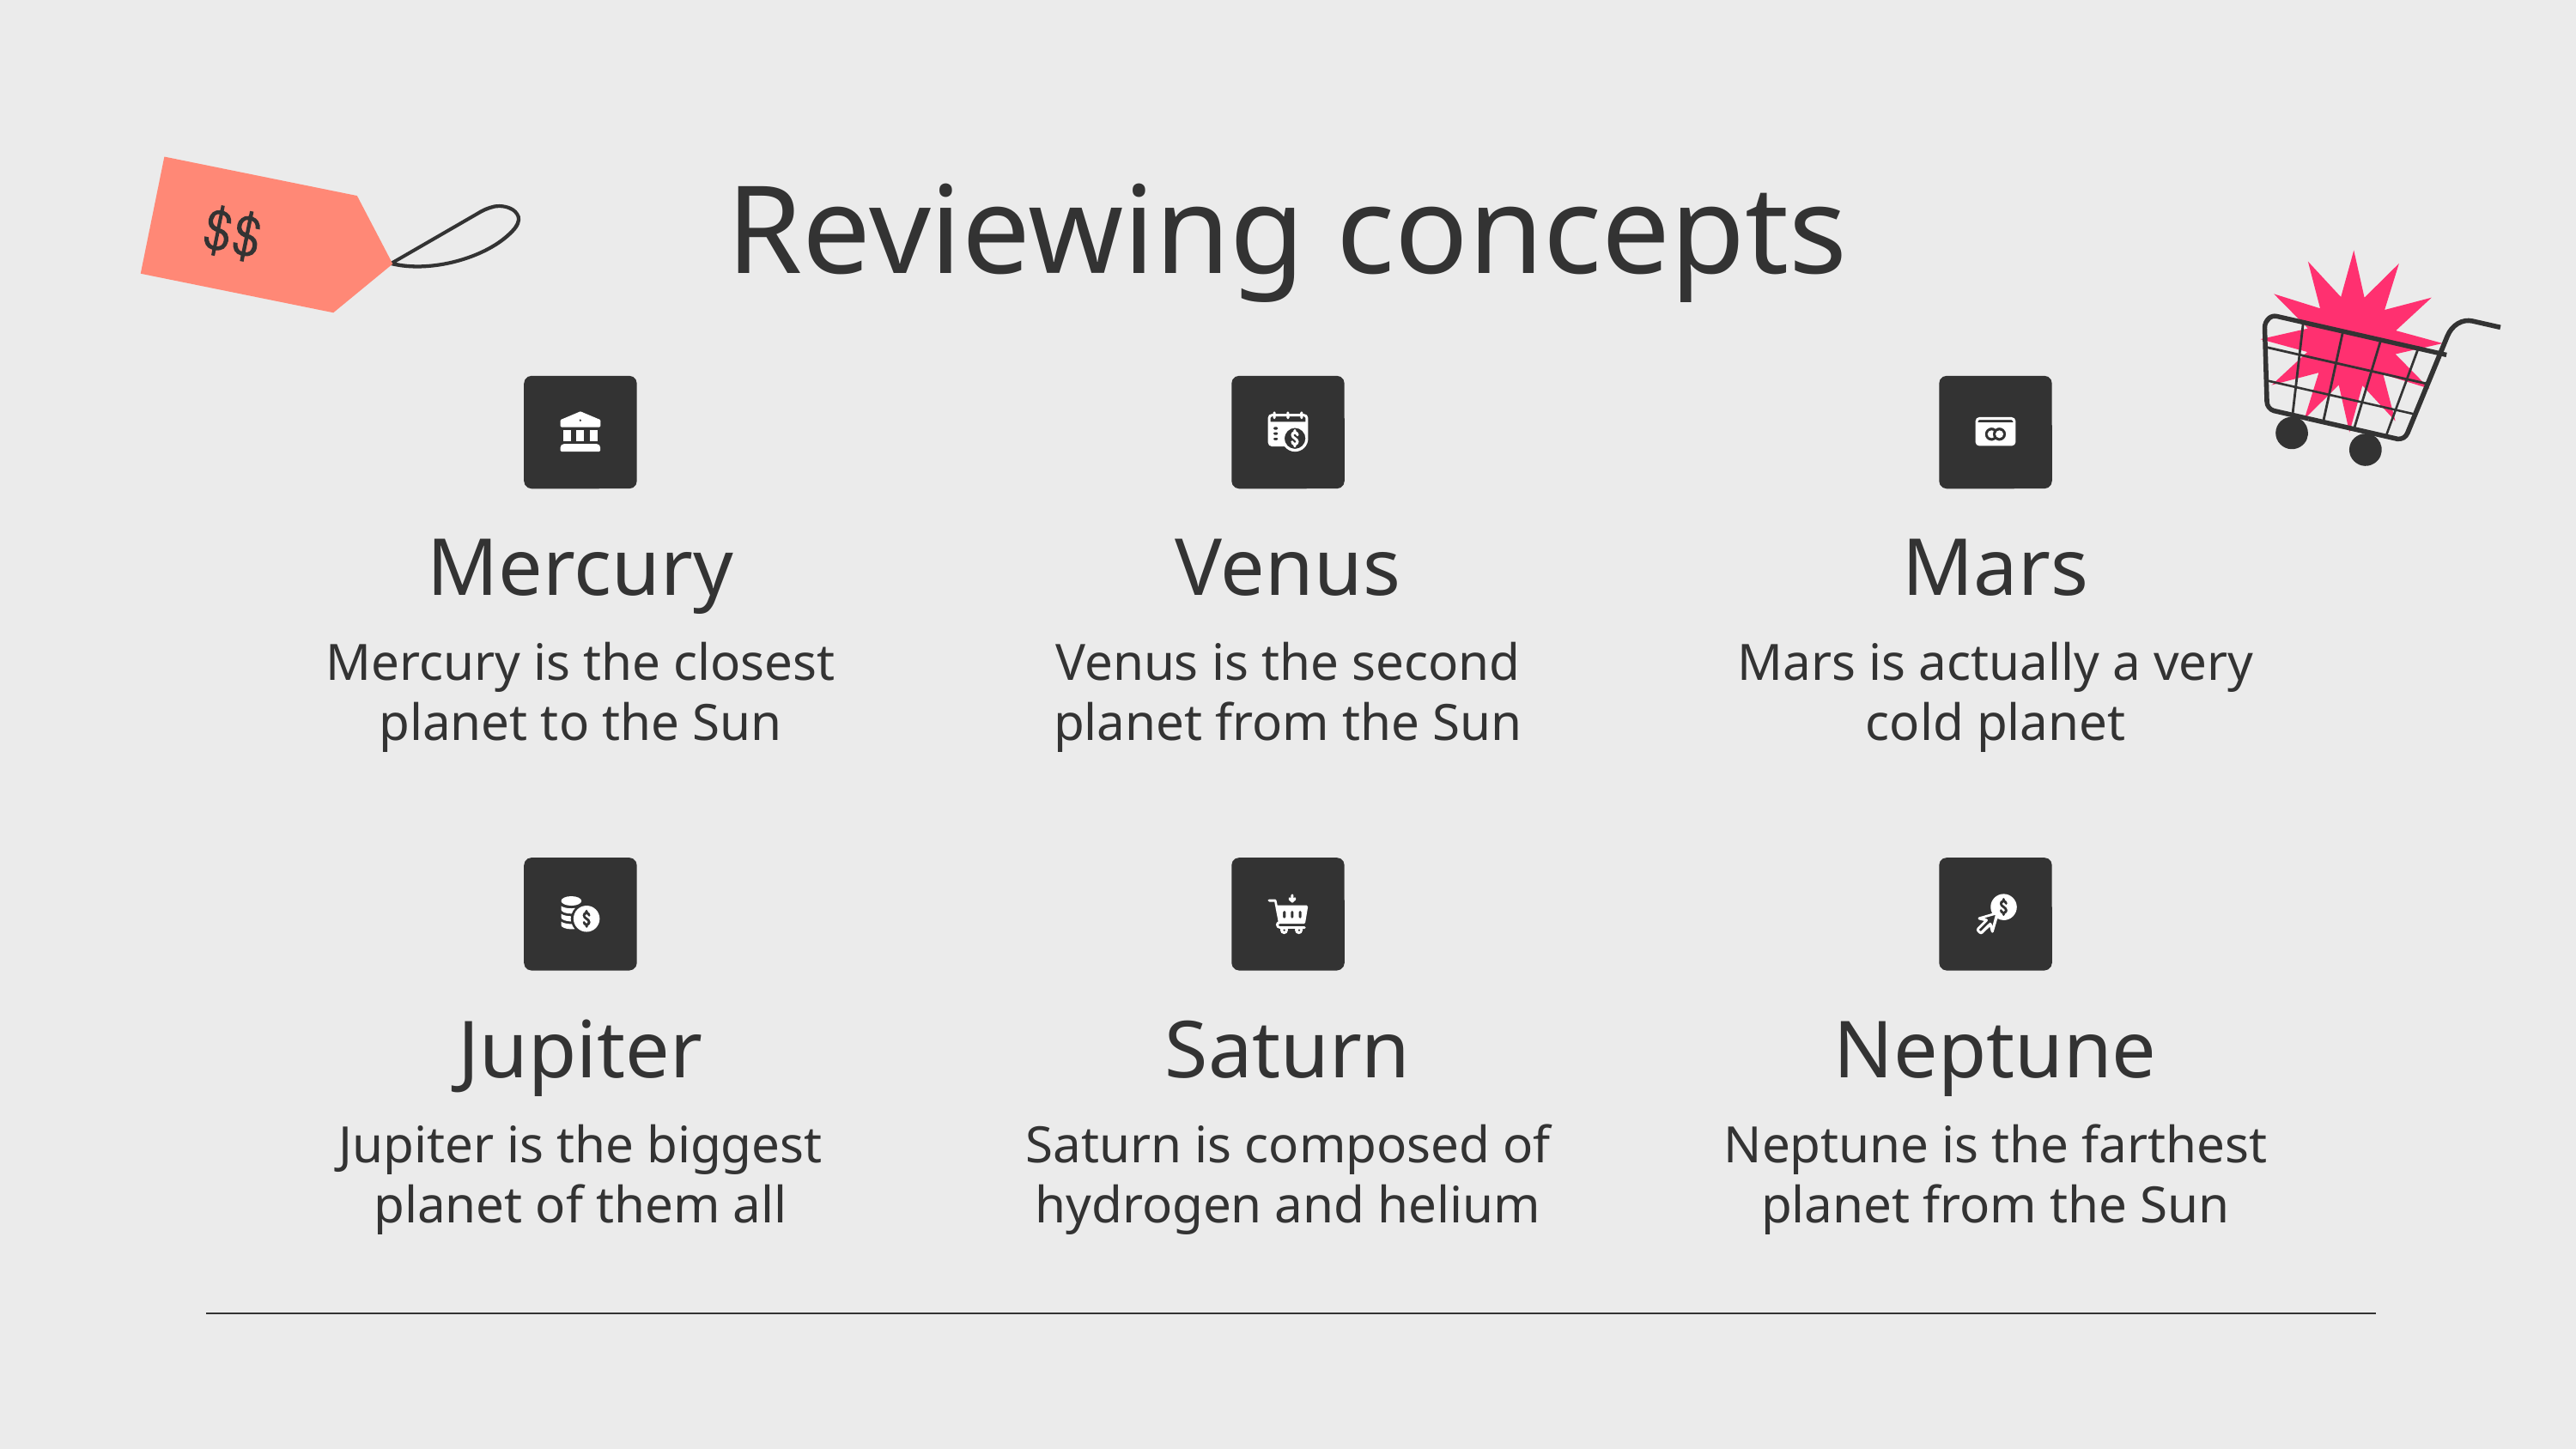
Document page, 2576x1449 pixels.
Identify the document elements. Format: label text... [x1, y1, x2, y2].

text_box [560, 411, 601, 452]
subtitle Mars is actually a very cold planet [1688, 604, 2303, 742]
subtitle Saturn [981, 1006, 1595, 1087]
subtitle Saturn is composed of hydrogen and helium [981, 1087, 1595, 1224]
subtitle Mars [1688, 524, 2303, 604]
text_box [1975, 416, 2016, 446]
subtitle Venus [981, 524, 1595, 604]
subtitle Venus is the second planet from the Sun [981, 604, 1595, 742]
subtitle Neptune is the farthest planet from the Sun [1688, 1087, 2303, 1224]
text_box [1267, 894, 1309, 935]
title Reviewing concepts [203, 125, 2373, 288]
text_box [561, 895, 600, 932]
text_box [524, 375, 637, 489]
text_box [1231, 858, 1345, 971]
subtitle Neptune [1688, 1006, 2303, 1087]
subtitle Mercury [273, 524, 888, 604]
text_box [1267, 411, 1309, 452]
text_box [150, 171, 514, 312]
subtitle Jupiter [273, 1006, 888, 1087]
text_box [1939, 858, 2052, 971]
text_box [1939, 375, 2052, 489]
subtitle Jupiter is the biggest planet of them all [273, 1087, 888, 1224]
subtitle Mercury is the closest planet to the Sun [273, 604, 888, 742]
text_box [524, 858, 637, 971]
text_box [2256, 257, 2490, 466]
text_box [1231, 375, 1345, 489]
text_box [1976, 894, 2017, 935]
